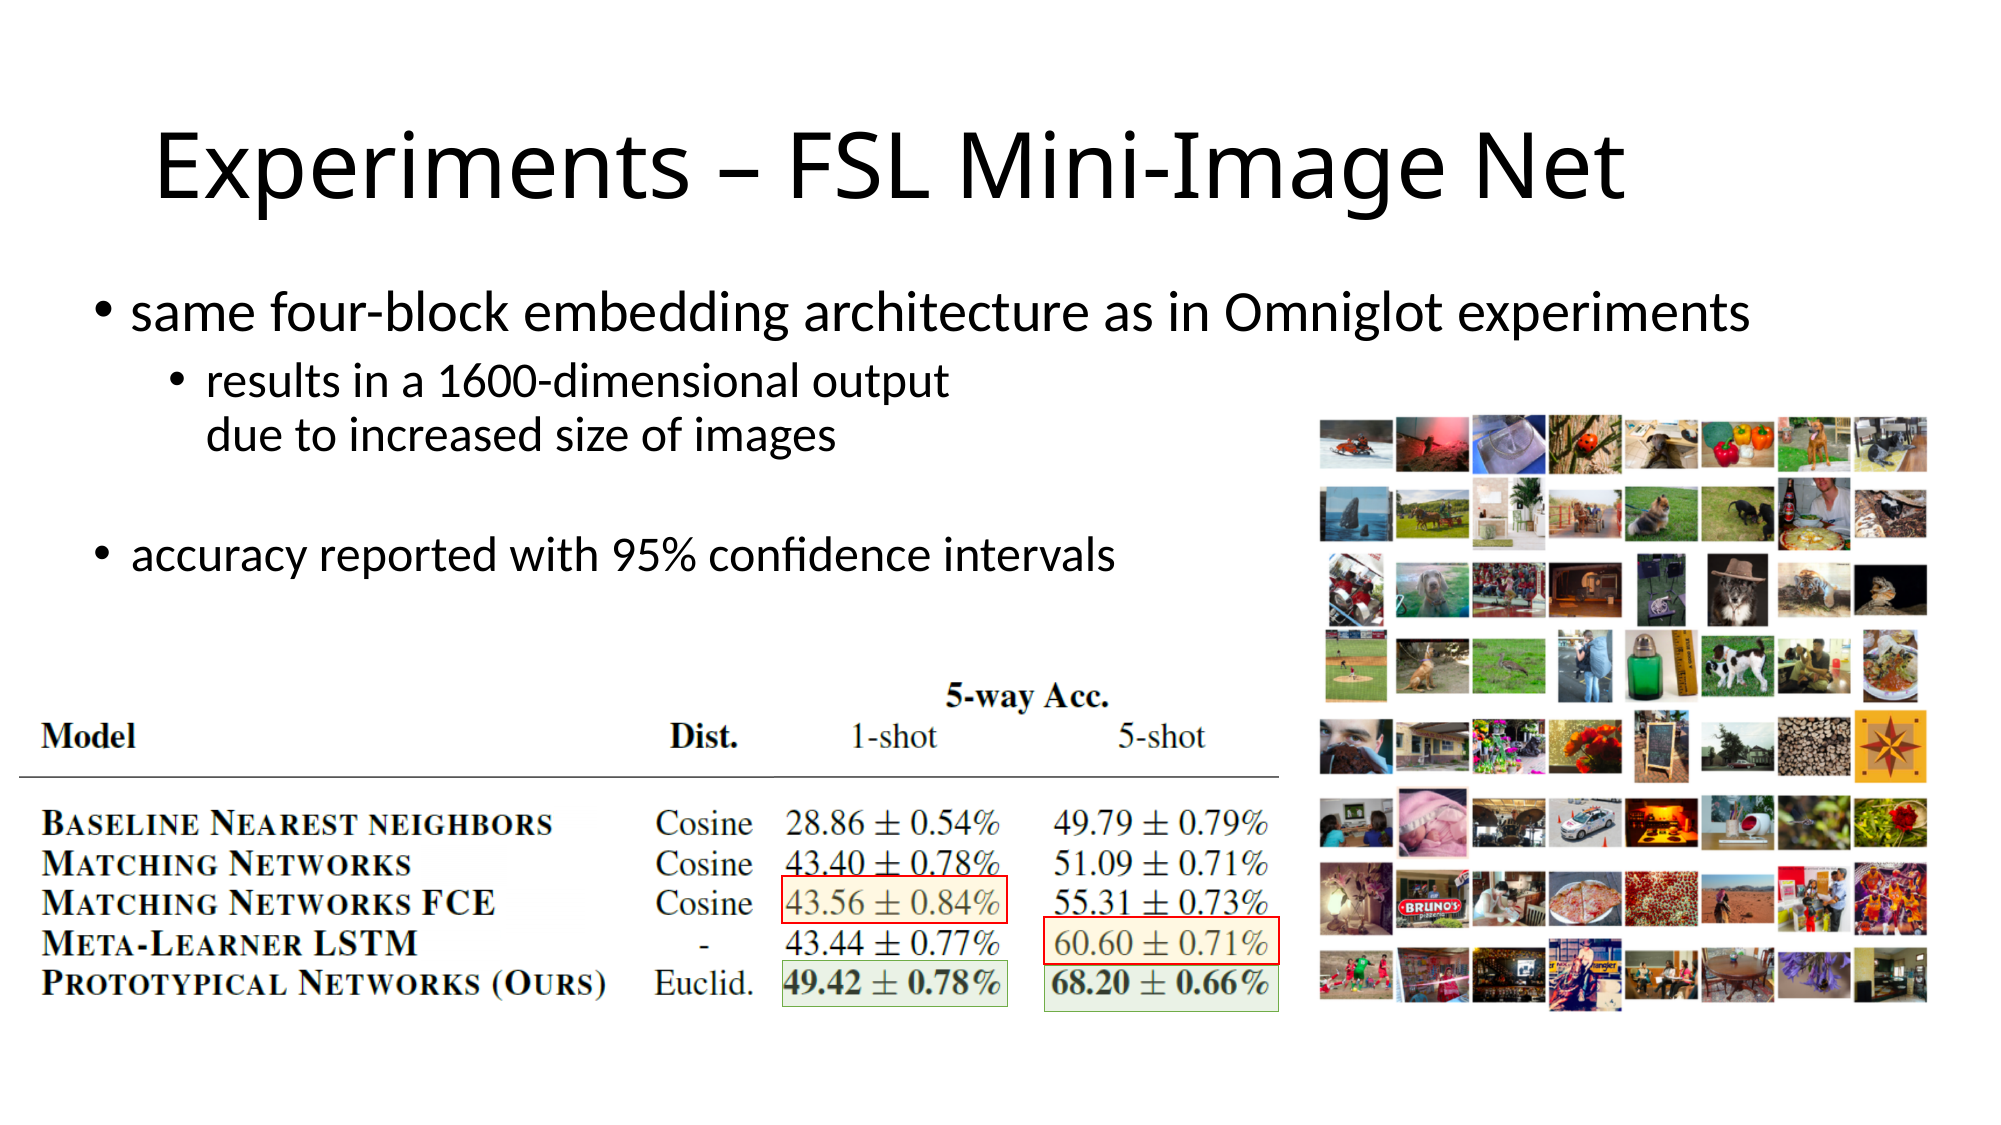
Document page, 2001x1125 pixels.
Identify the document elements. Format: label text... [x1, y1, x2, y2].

list same four-block embedding architecture as in Omniglot experiments results in a 1600-dimensional output due to increased size of images accuracy reported with 95% confidence intervals [78, 273, 1804, 988]
picture [1310, 411, 1932, 1014]
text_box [19, 674, 1279, 1014]
title Experiments – FSL Mini-Image Net [137, 59, 1863, 278]
